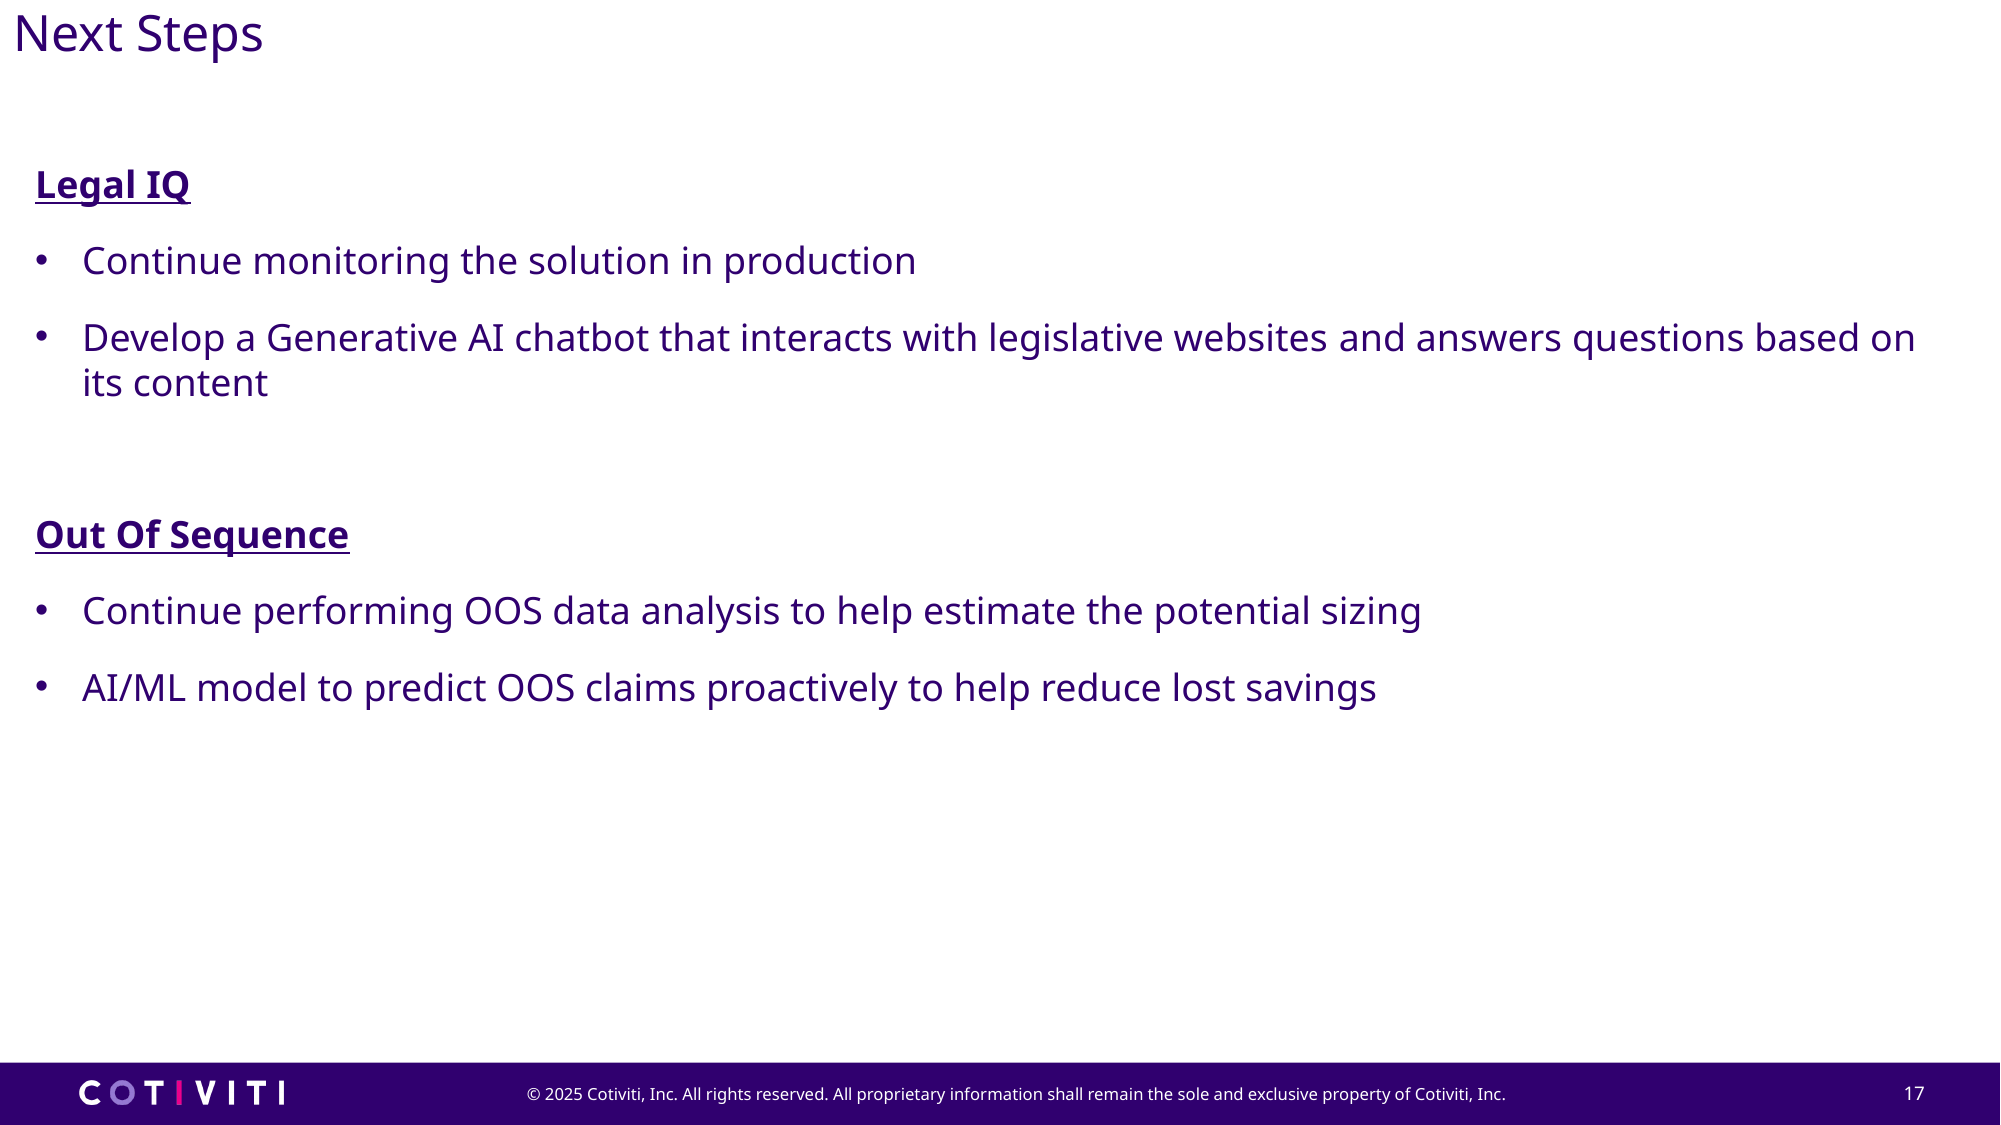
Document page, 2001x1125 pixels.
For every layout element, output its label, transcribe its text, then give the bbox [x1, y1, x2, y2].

title Next Steps [13, 8, 1863, 65]
slide_number 17 [1845, 1071, 1925, 1117]
picture [79, 1080, 284, 1105]
list Legal IQ Continue monitoring the solution in production Develop a Generative AI chatbot that interacts with legislative websites and answers questions based on its content Out Of Sequence Continue performing OOS data analysis to help estimate the potential sizing AI/ML model to predict OOS claims proactively to help reduce lost savings [35, 161, 1925, 866]
